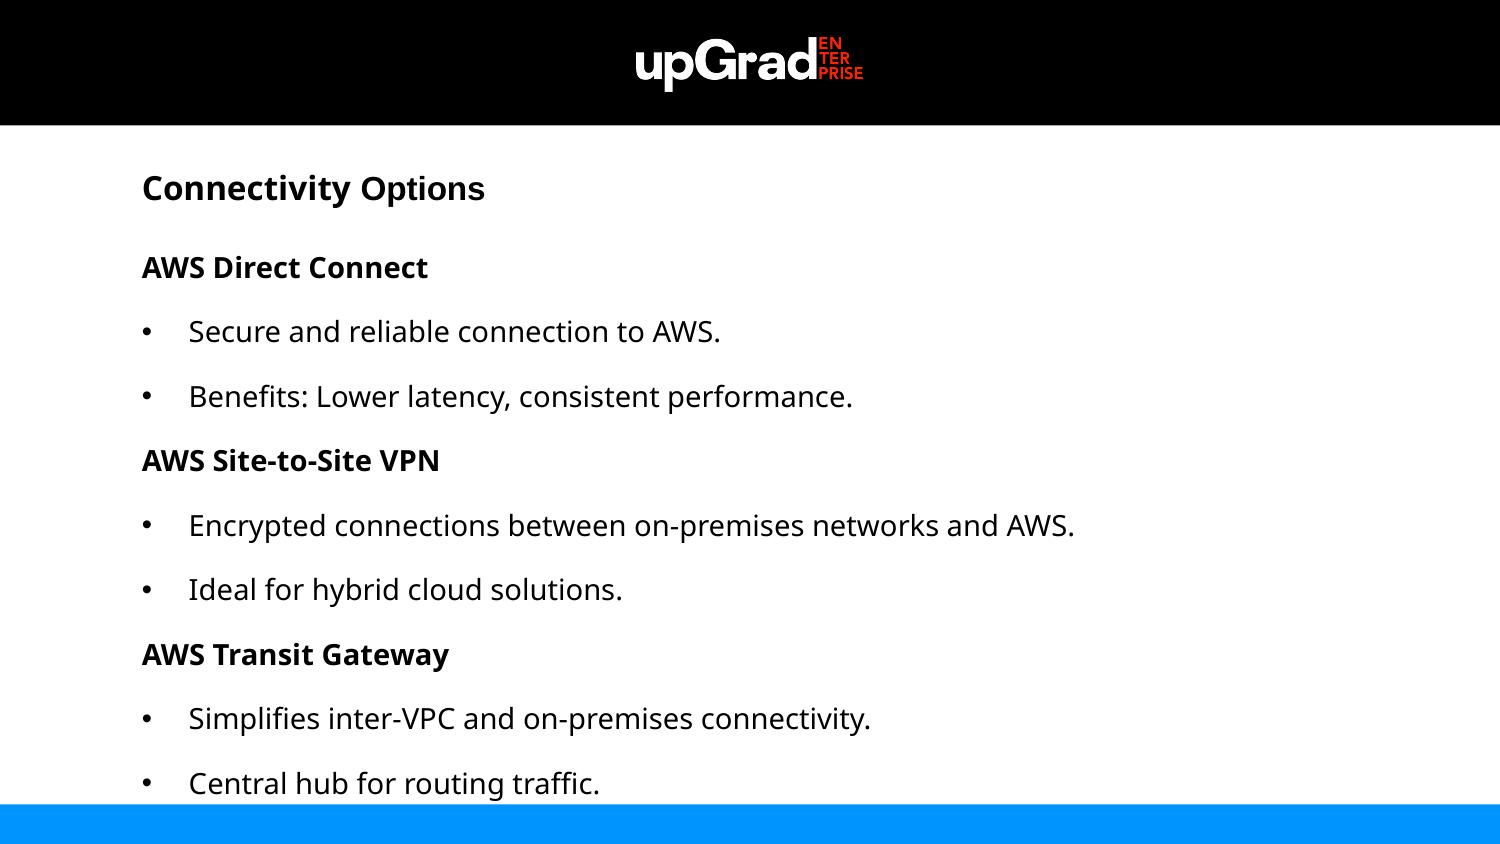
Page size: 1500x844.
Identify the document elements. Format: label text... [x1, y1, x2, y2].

text_box Connectivity Options [127, 160, 841, 215]
text_box AWS Direct Connect Secure and reliable connection to AWS. Benefits: Lower latency, consistent performance. AWS Site-to-Site VPN Encrypted connections between on-premises networks and AWS. Ideal for hybrid cloud solutions. AWS Transit Gateway Simplifies inter-VPC and on-premises connectivity. Central hub for routing traffic. [127, 232, 1500, 808]
picture [636, 37, 863, 92]
